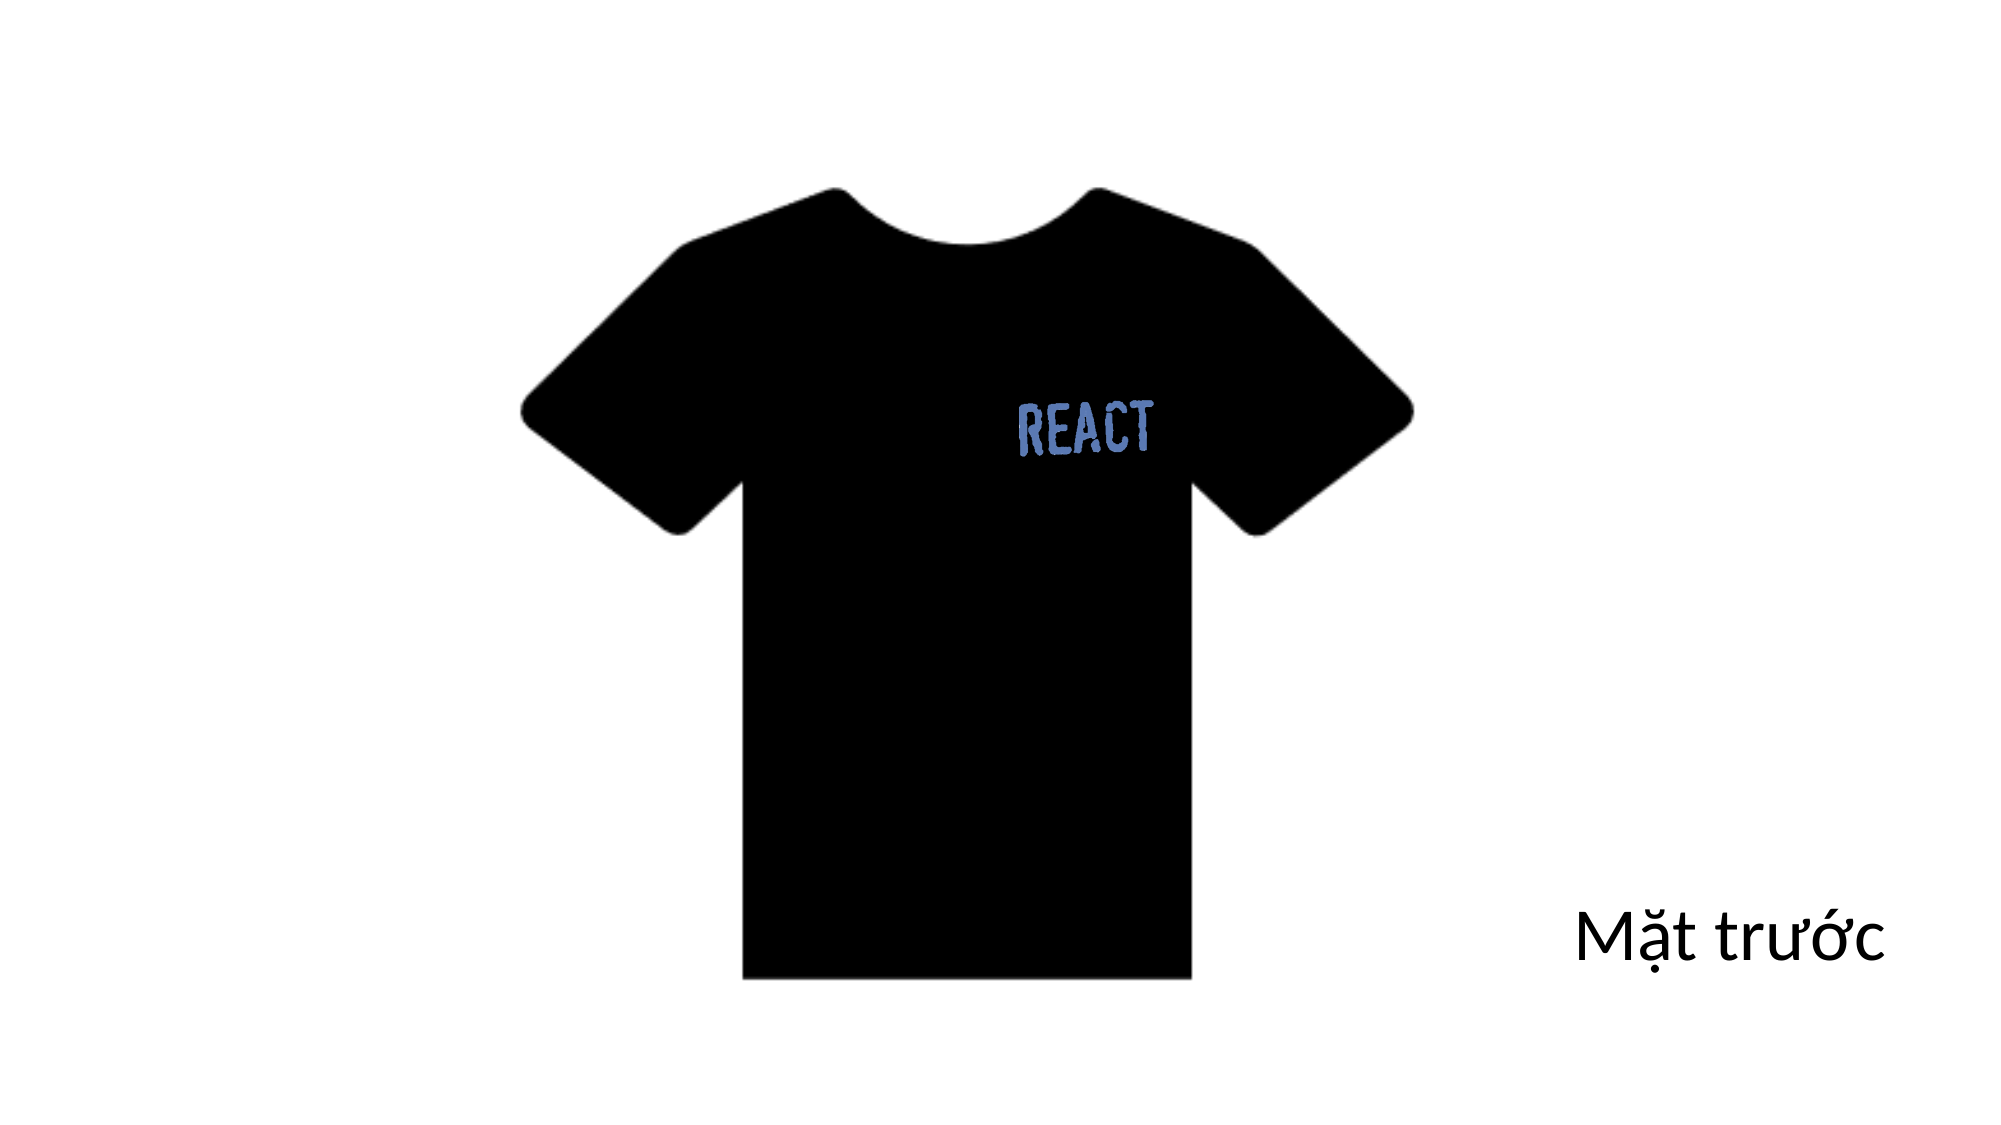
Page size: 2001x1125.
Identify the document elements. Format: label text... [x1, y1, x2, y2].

text_box Mặt trước [1541, 877, 1902, 983]
picture [478, 94, 1458, 1075]
